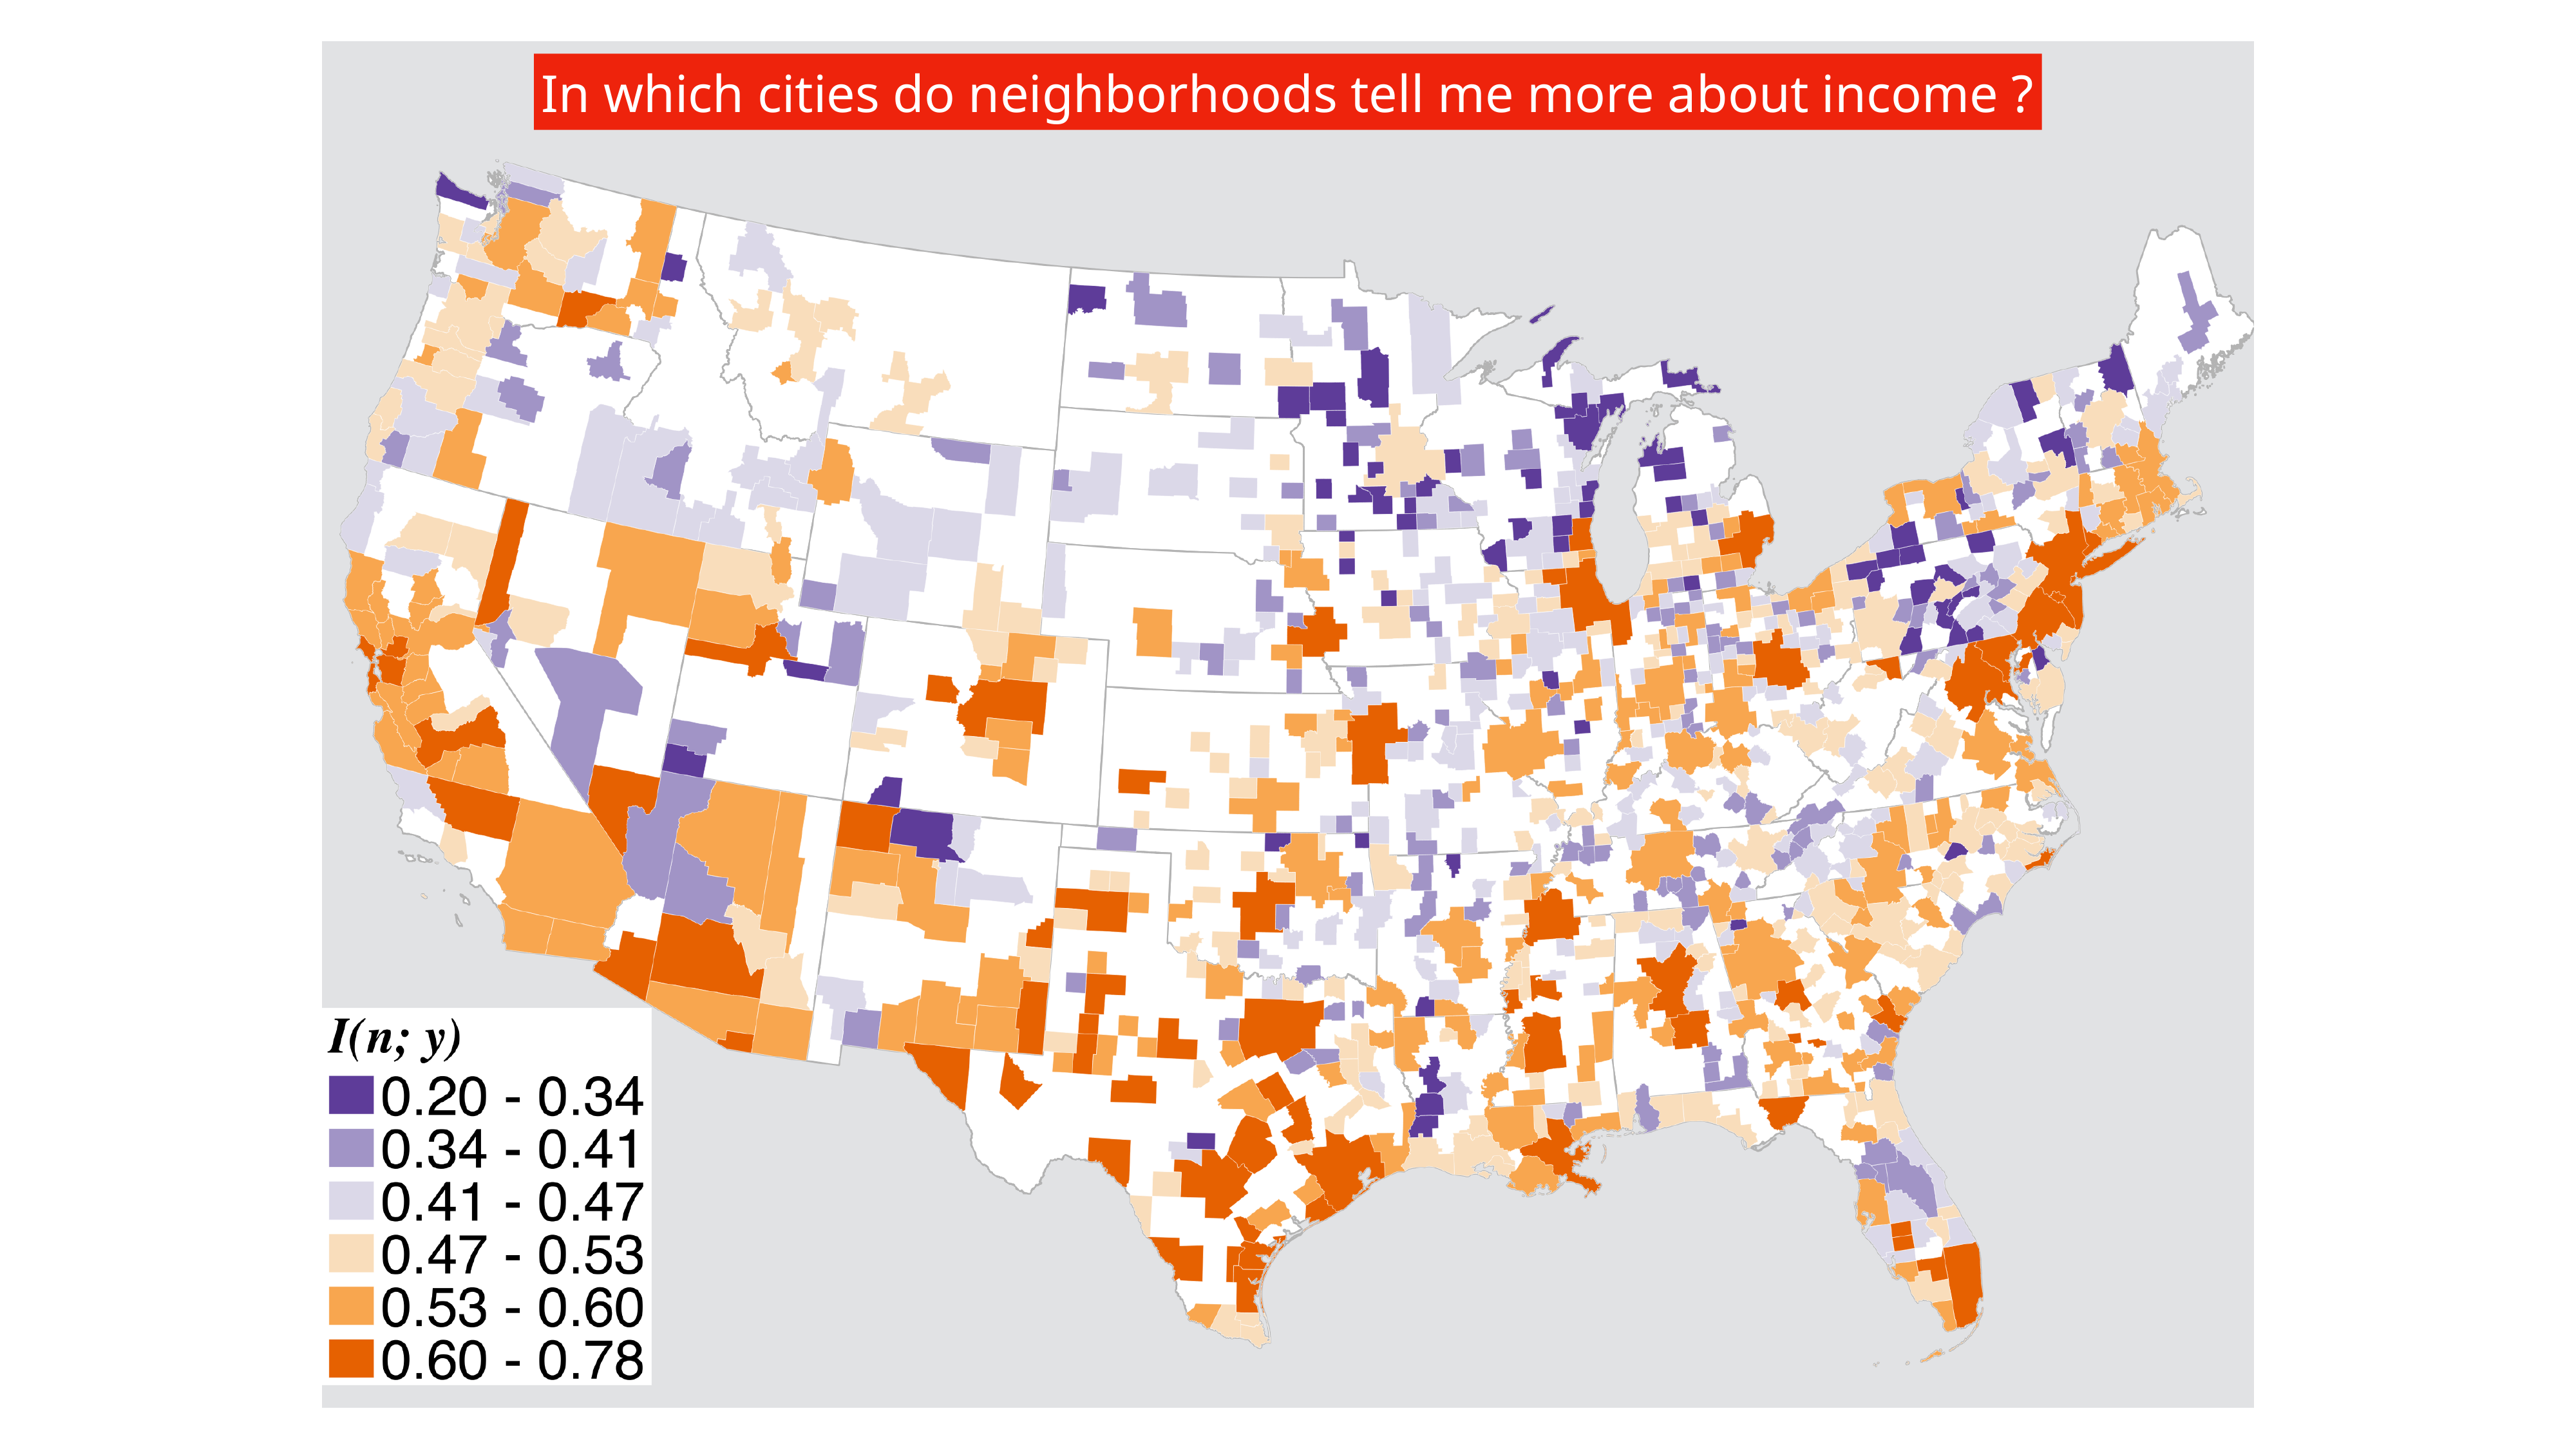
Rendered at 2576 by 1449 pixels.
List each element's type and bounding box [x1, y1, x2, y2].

picture [321, 41, 2255, 1408]
